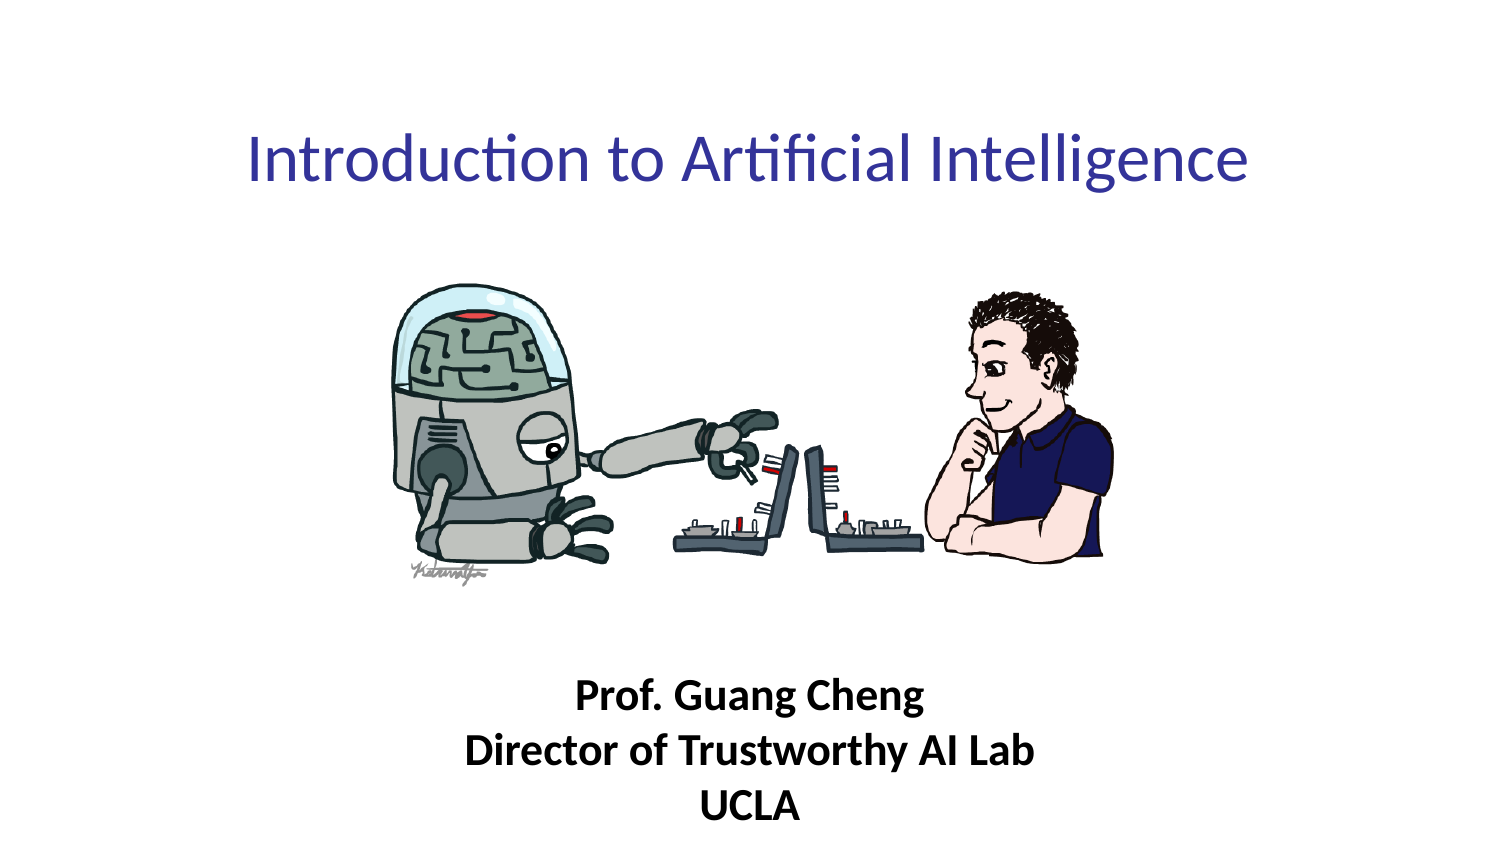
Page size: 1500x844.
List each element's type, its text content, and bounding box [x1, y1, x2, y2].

picture [379, 256, 1121, 588]
text_box Prof. Guang Cheng Director of Trustworthy AI Lab UCLA [0, 659, 1500, 836]
title Introduction to Artificial Intelligence [0, 97, 1499, 279]
